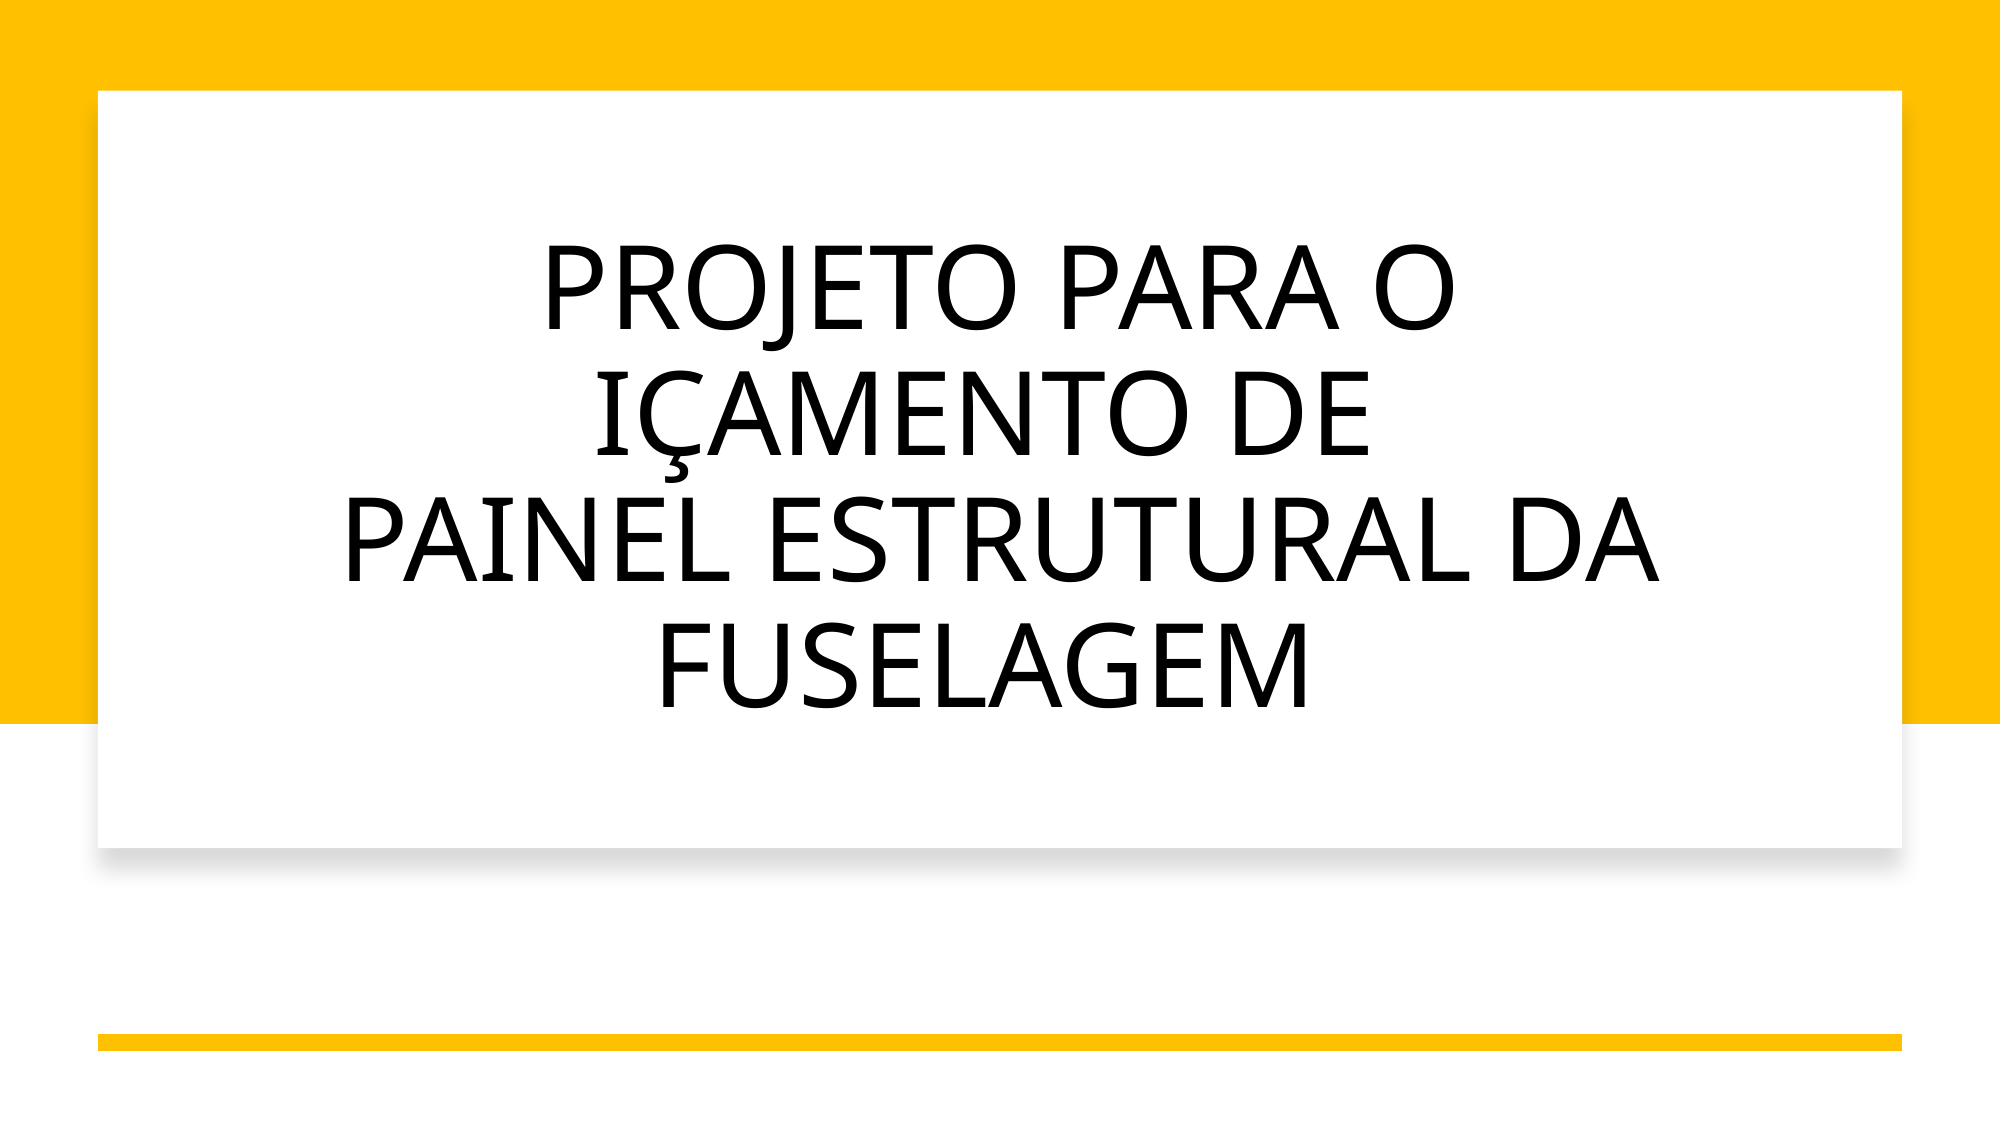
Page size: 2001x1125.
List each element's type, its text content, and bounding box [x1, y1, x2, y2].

text_box [97, 89, 1903, 849]
text_box [0, 0, 2000, 725]
title PROJETO PARA O IÇAMENTO DE PAINEL ESTRUTURAL DA FUSELAGEM [249, 212, 1750, 750]
text_box [0, 725, 2000, 1125]
